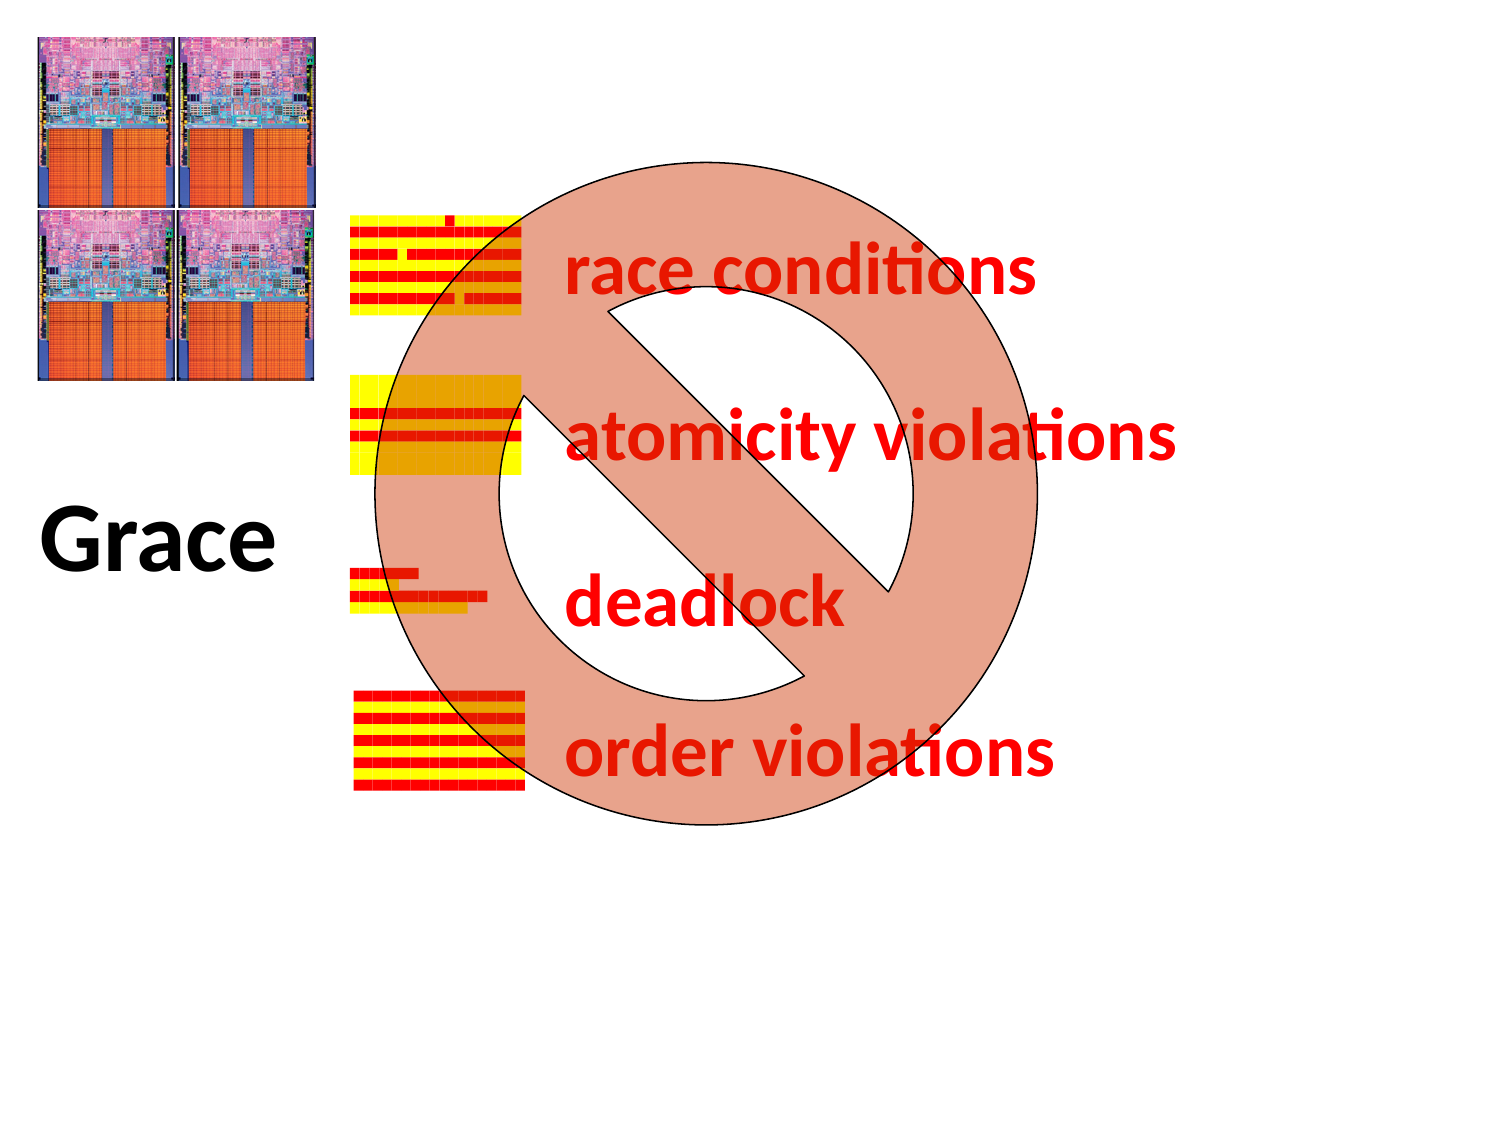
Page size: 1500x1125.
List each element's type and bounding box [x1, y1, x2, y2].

text_box [37, 37, 317, 381]
text_box [24, 162, 1276, 825]
